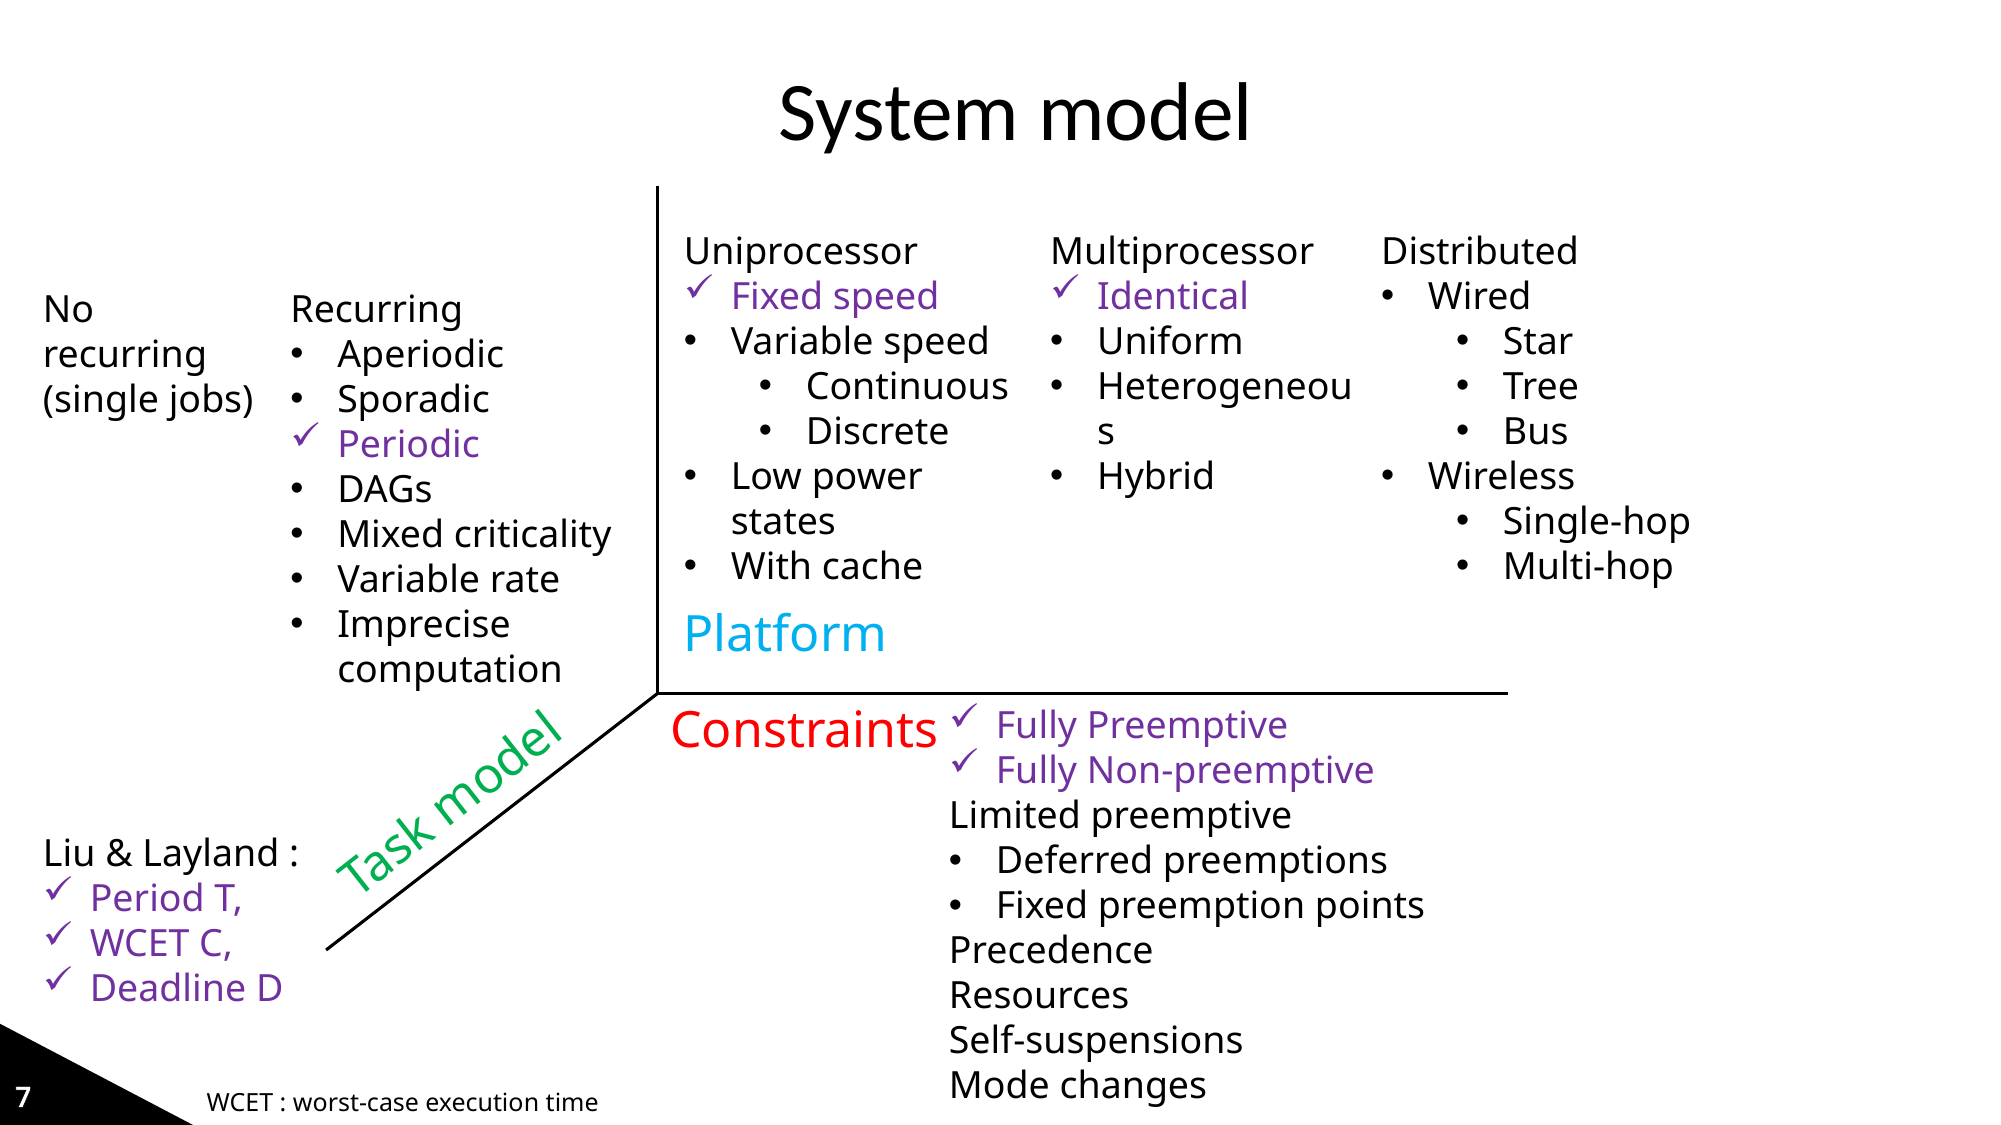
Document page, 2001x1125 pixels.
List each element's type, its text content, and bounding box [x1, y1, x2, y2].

title System model [70, 53, 1961, 173]
text_box Uniprocessor Fixed speed Variable speed Continuous Discrete Low power states With cache [669, 219, 1048, 640]
text_box Multiprocessor Identical Uniform Heterogeneous Hybrid [1035, 219, 1366, 550]
text_box Fully Preemptive Fully Non-preemptive Limited preemptive Deferred preemptions Fixed preemption points Precedence Resources Self-suspensions Mode changes [934, 694, 1462, 1114]
text_box WCET : worst-case execution time [191, 1079, 658, 1124]
text_box Recurring Aperiodic Sporadic Periodic DAGs Mixed criticality Variable rate Imprecise computation [275, 277, 640, 698]
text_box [326, 693, 658, 951]
text_box Platform [668, 593, 923, 669]
text_box Constraints [658, 694, 934, 765]
text_box Liu & Layland : Period T, WCET C, Deadline D [28, 821, 325, 1017]
text_box No recurring (single jobs) [28, 277, 274, 428]
text_box Distributed Wired Star Tree Bus Wireless Single-hop Multi-hop [1366, 219, 1709, 595]
